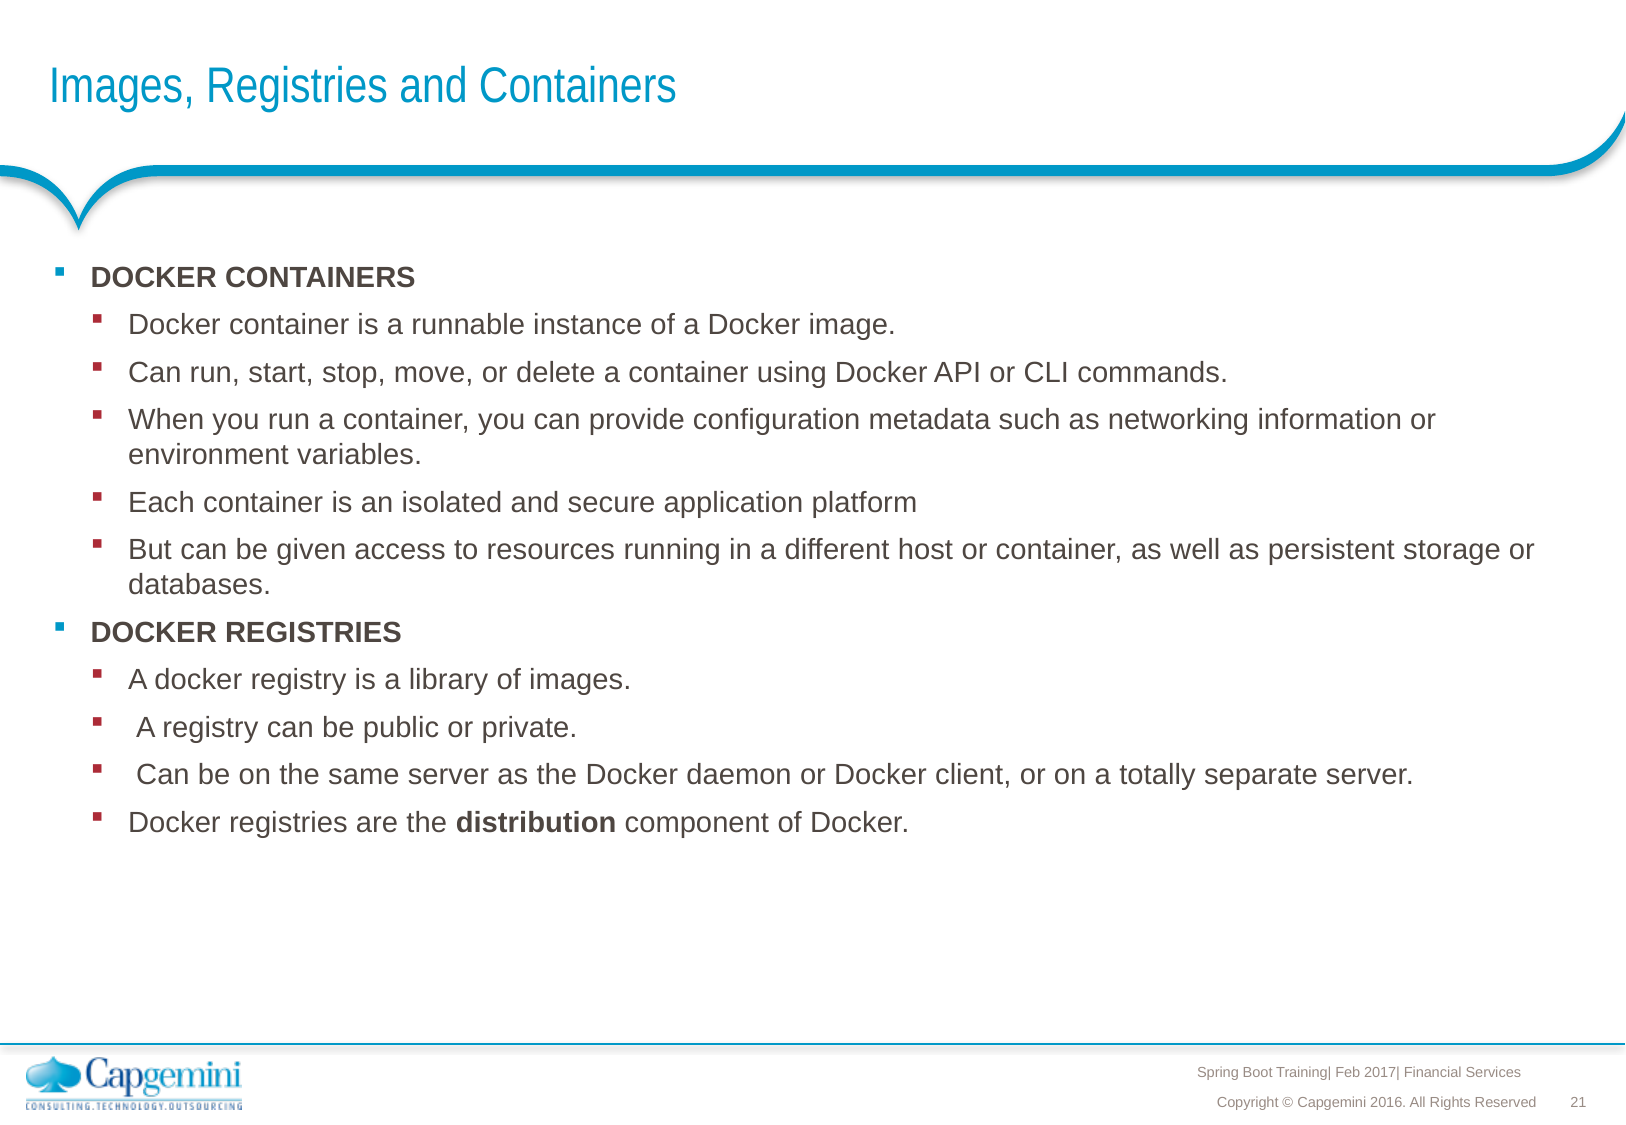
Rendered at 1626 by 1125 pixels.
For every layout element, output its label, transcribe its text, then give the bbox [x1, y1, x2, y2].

title Images, Registries and Containers [0, 0, 1625, 165]
picture [26, 1056, 242, 1110]
list DOCKER CONTAINERS Docker container is a runnable instance of a Docker image. Can run, start, stop, move, or delete a container using Docker API or CLI commands. When you run a container, you can provide configuration metadata such as networking information or environment variables. Each container is an isolated and secure application platform But can be given access to resources running in a different host or container, as well as persistent storage or databases. DOCKER REGISTRIES A docker registry is a library of images. A registry can be public or private. Can be on the same server as the Docker daemon or Docker client, or on a totally separate server. Docker registries are the distribution component of Docker. [53, 246, 1573, 1030]
